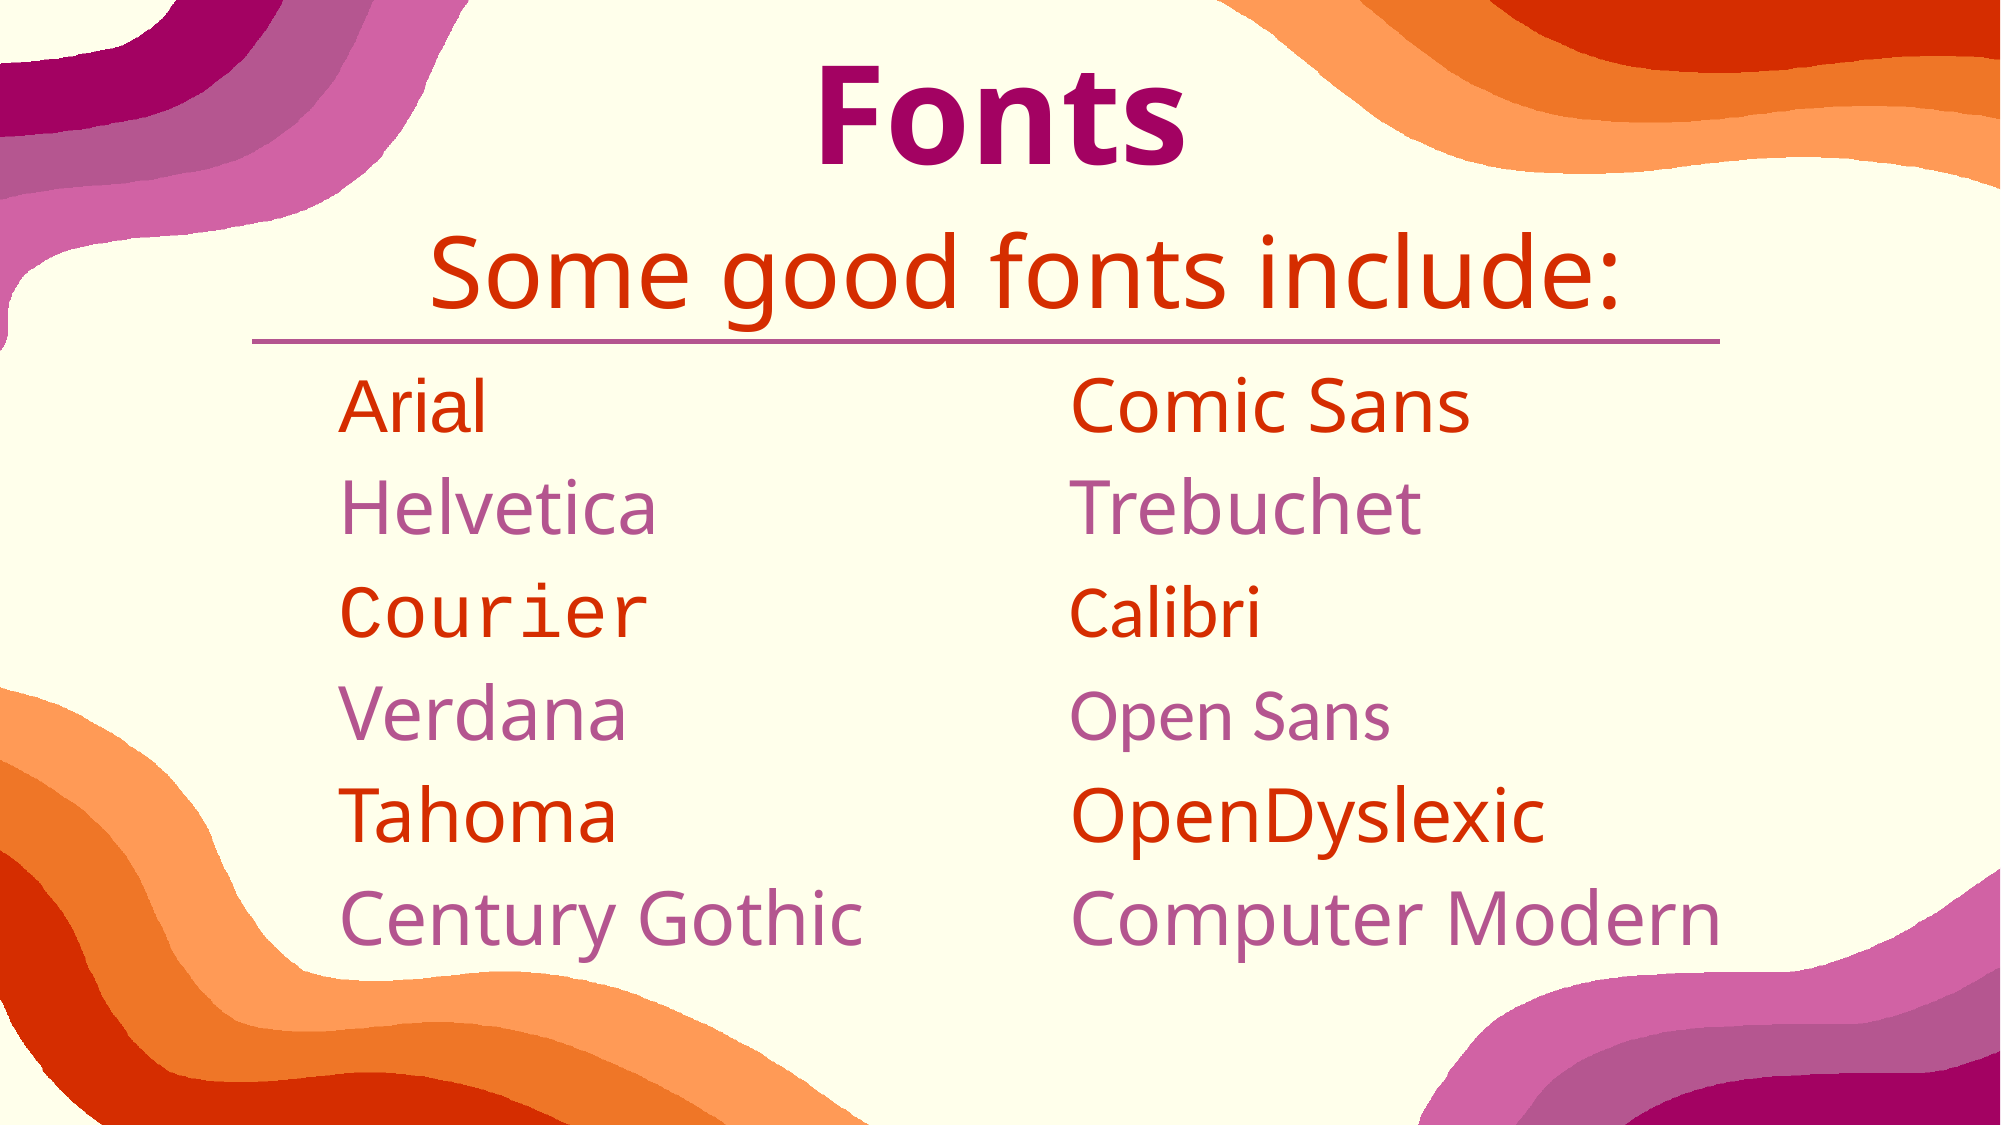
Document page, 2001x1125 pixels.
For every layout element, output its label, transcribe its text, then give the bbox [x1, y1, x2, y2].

picture [0, 0, 2001, 1125]
text_box Some good fonts include: [0, 200, 2000, 571]
title Fonts [279, 19, 1721, 200]
text_box Arial Helvetica Courier Verdana Tahoma Century Gothic Comic Sans Trebuchet Calibri Open Sans OpenDyslexic Computer Modern [323, 349, 1816, 1125]
picture [0, 571, 323, 1125]
